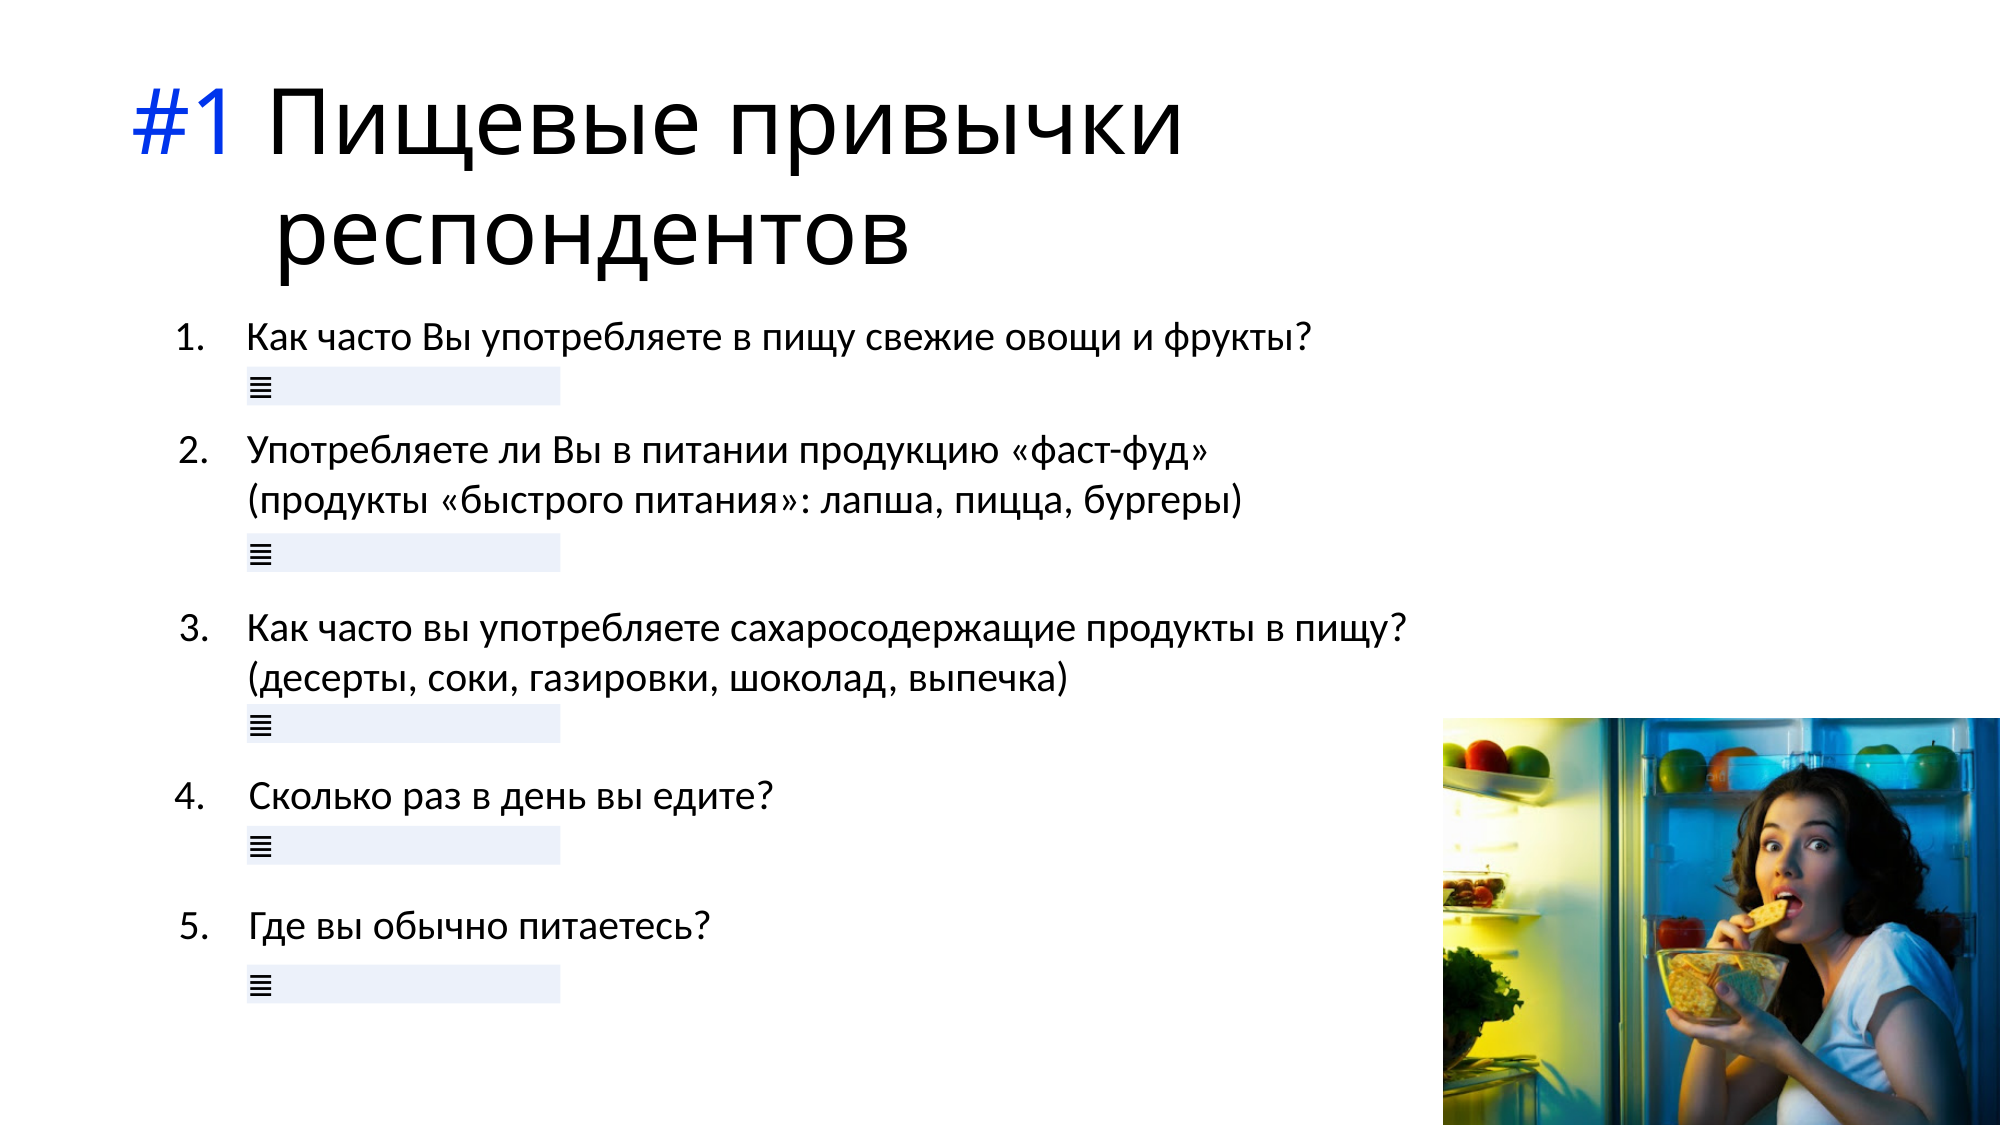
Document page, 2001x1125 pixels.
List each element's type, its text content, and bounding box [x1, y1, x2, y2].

text_box 5. Где вы обычно питаетесь? [176, 898, 847, 949]
text_box ≣ [246, 825, 561, 865]
text_box ≣ [246, 704, 561, 743]
picture [1442, 718, 2000, 1125]
text_box ≣ [246, 366, 561, 406]
text_box 1. Как часто Вы употребляете в пищу свежие овощи и фрукты? [172, 309, 1434, 360]
title #1 Пищевые привычки респондентов [129, 60, 1800, 283]
text_box 3. Как часто вы употребляете сахаросодержащие продукты в пищу? (десерты, соки, газировки, шоколад, выпечка) [176, 596, 1675, 700]
text_box ≣ [246, 533, 561, 572]
text_box ≣ [246, 964, 561, 1004]
text_box 2. Употребляете ли Вы в питании продукцию «фаст-фуд» (продукты «быстрого питания»: лапша, пицца, бургеры) [176, 412, 1699, 522]
text_box 4. Сколько раз в день вы едите? [172, 766, 897, 819]
